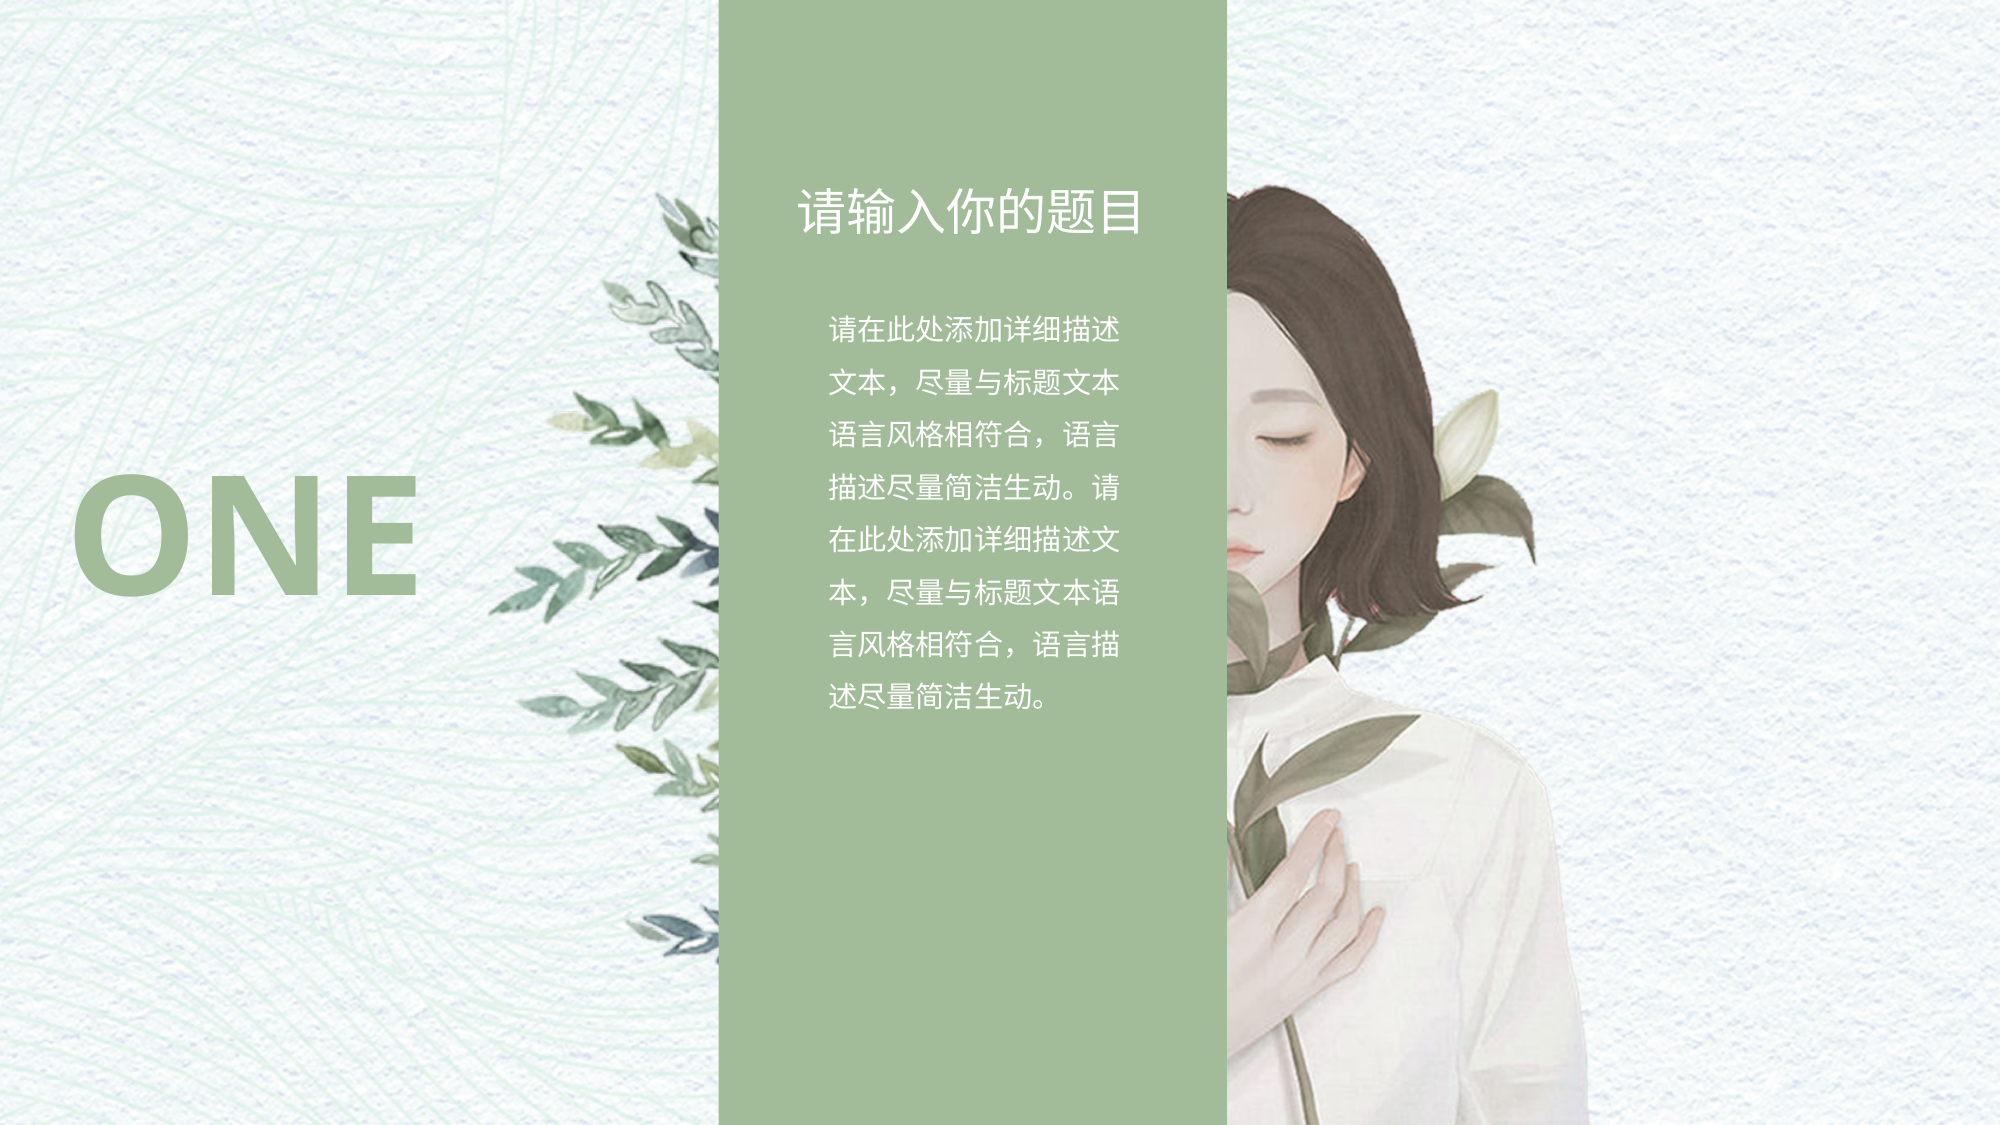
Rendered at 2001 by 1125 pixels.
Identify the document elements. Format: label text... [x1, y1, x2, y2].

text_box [718, 0, 1228, 1125]
picture [0, 0, 718, 1125]
picture [1228, 0, 2000, 1125]
text_box ONE [50, 421, 188, 637]
